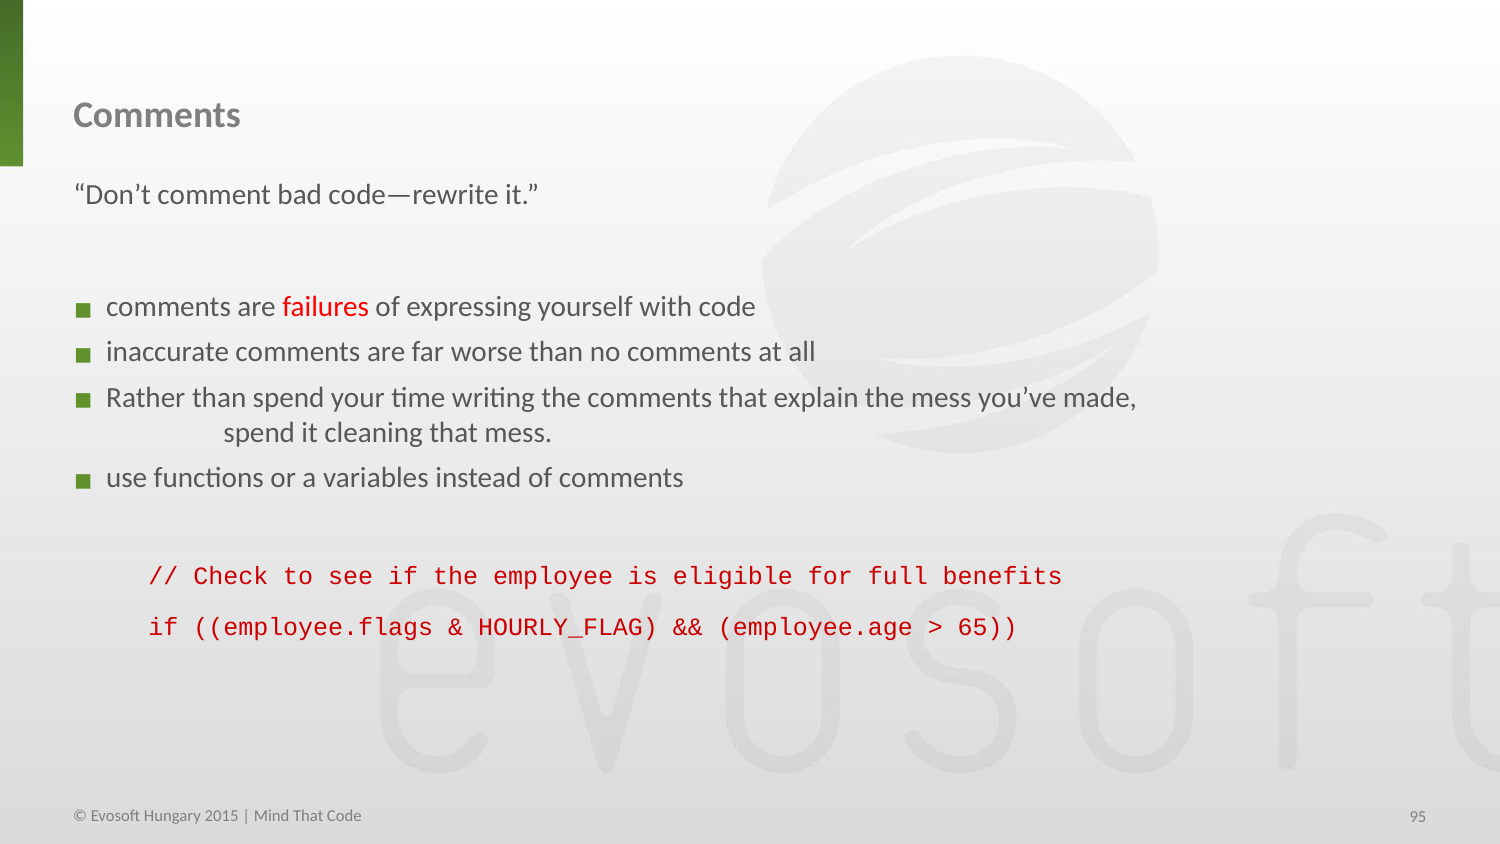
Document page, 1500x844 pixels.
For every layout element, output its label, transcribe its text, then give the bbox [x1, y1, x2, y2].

list Comments [73, 83, 1427, 129]
list “Don’t comment bad code—rewrite it.” comments are failures of expressing yourself with code inaccurate comments are far worse than no comments at all Rather than spend your time writing the comments that explain the mess you’ve made, spend it cleaning that mess. use functions or a variables instead of comments // Check to see if the employee is eligible for full benefits if ((employee.flags & HOURLY_FLAG) && (employee.age > 65)) [73, 168, 1427, 786]
picture [0, 0, 1500, 844]
